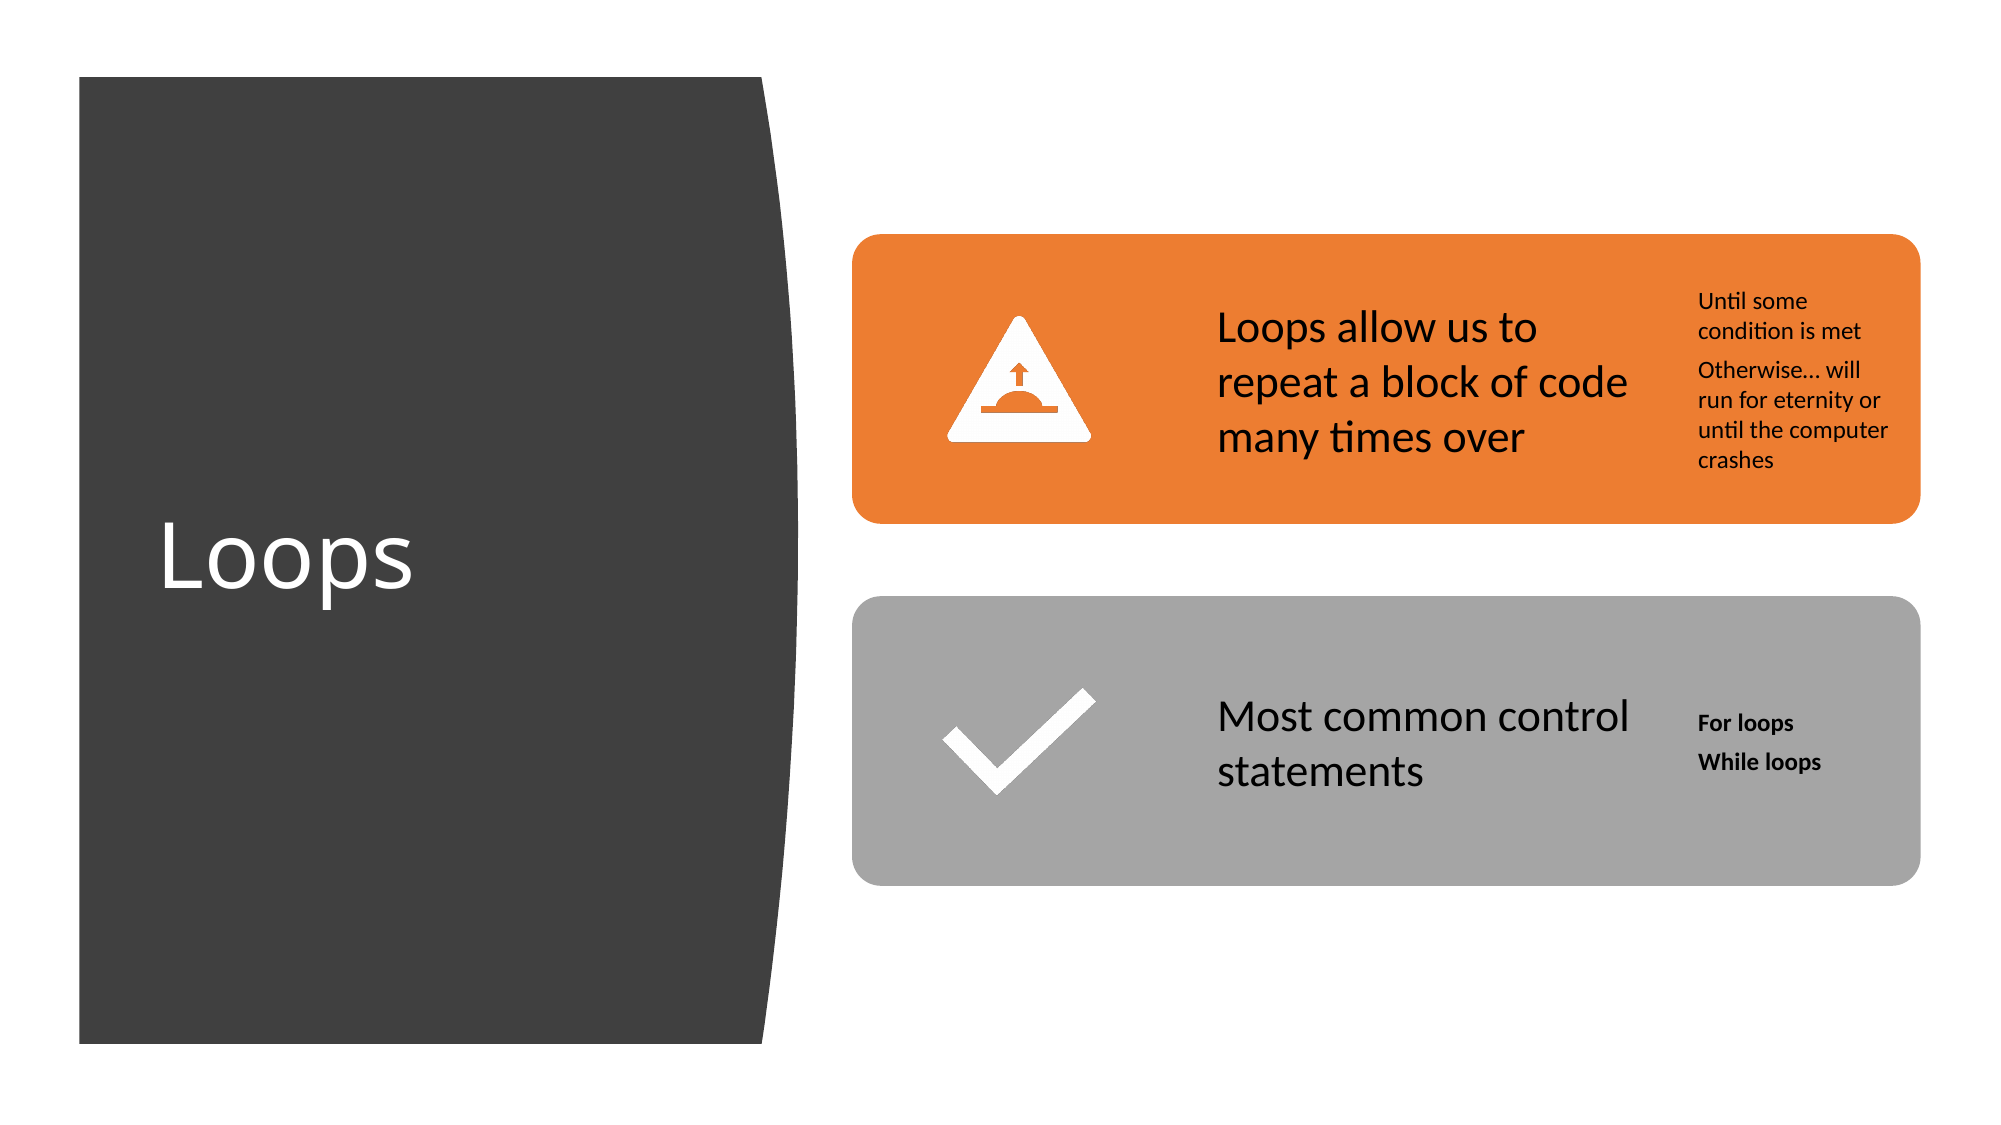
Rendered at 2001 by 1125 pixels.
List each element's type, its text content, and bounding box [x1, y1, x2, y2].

title Loops [141, 166, 702, 953]
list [852, 77, 1921, 1043]
text_box [78, 76, 800, 1045]
